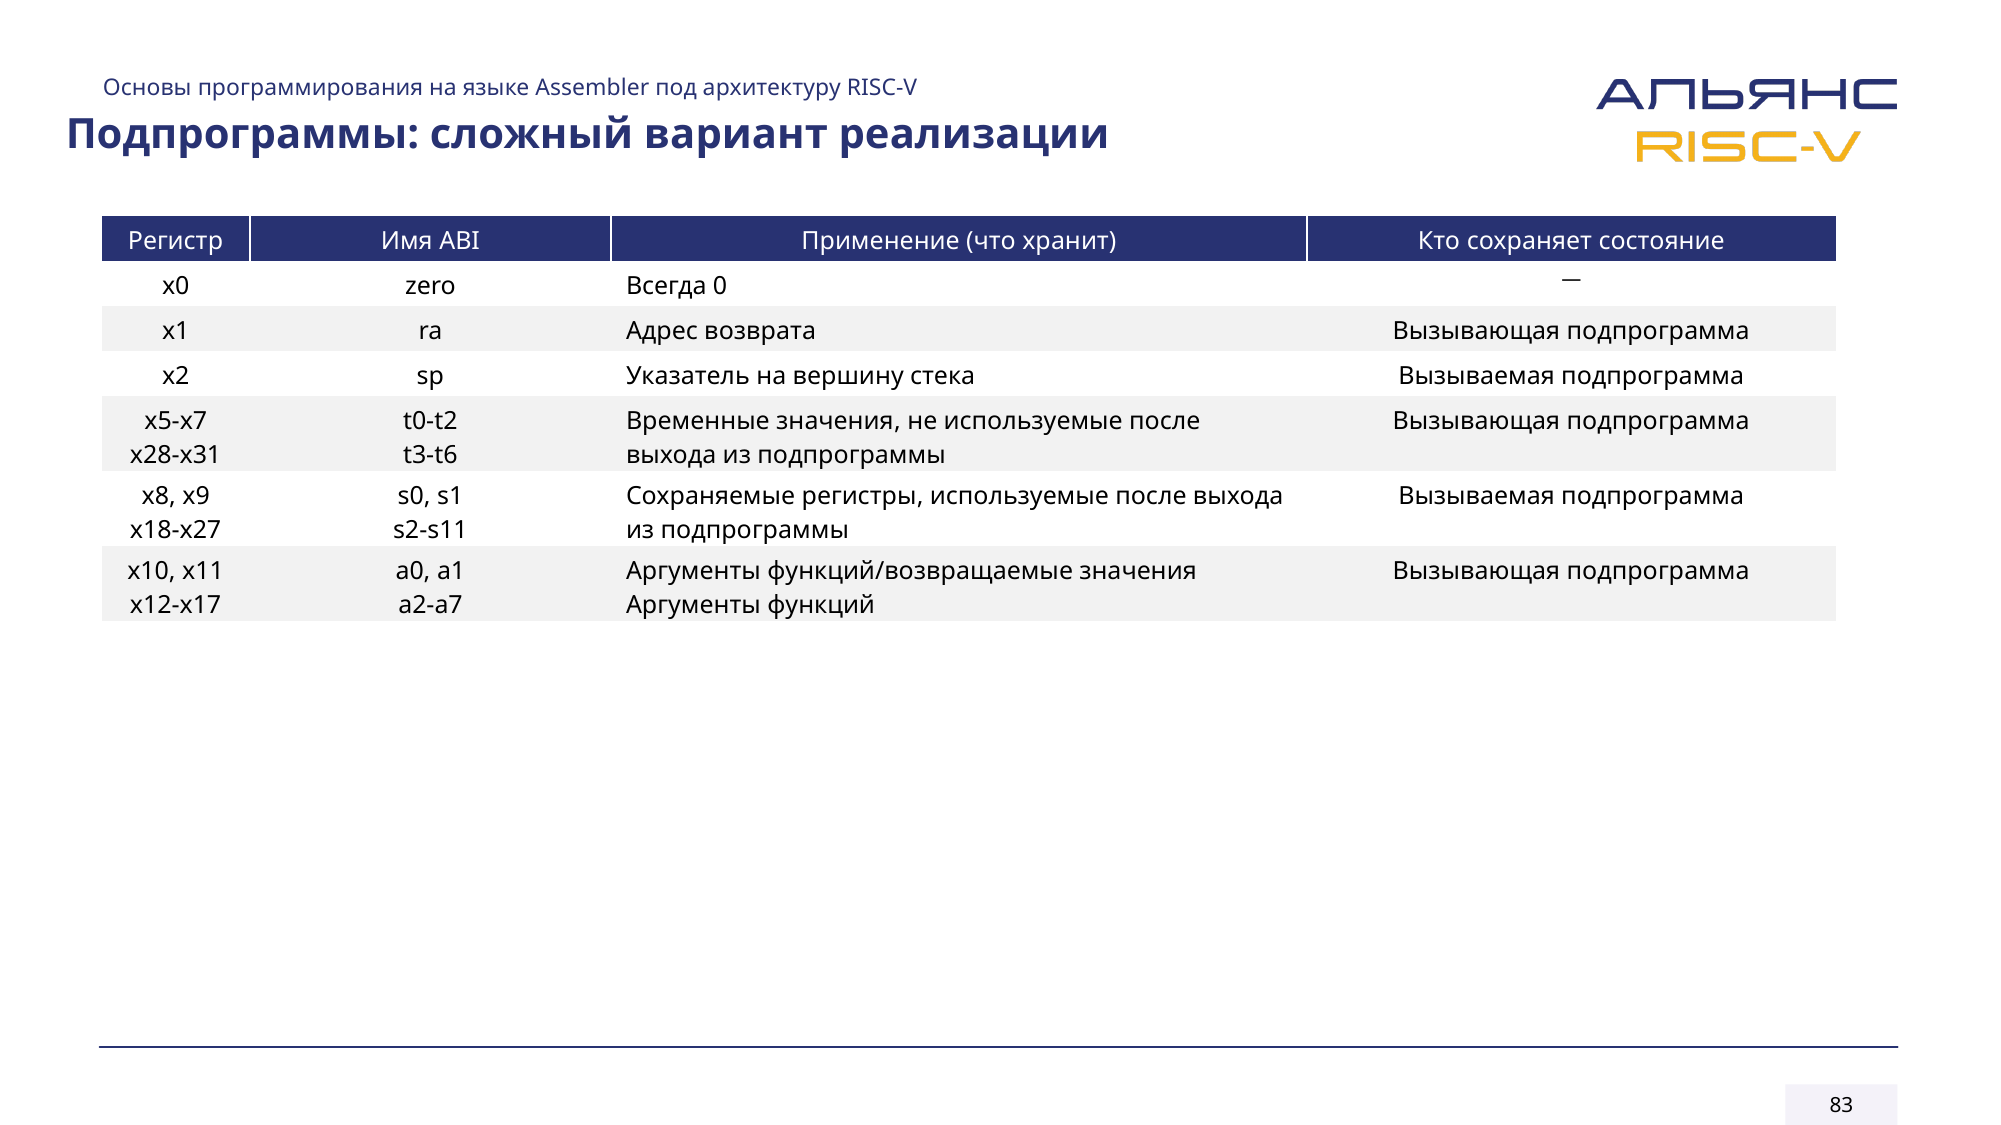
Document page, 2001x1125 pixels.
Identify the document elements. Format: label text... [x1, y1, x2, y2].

table_header Регистр [102, 216, 249, 261]
text_box Подпрограммы: сложный вариант реализации [51, 99, 1125, 165]
table_cell Сохраняемые регистры, используемые после выхода из подпрограммы [611, 471, 1307, 546]
table_header Кто сохраняет состояние [1308, 216, 1836, 261]
table_cell Вызывающая подпрограмма [1307, 306, 1836, 351]
table_cell a0, a1 a2-a7 [250, 546, 611, 621]
table_cell x5-x7 x28-x31 [102, 396, 250, 471]
table_cell Вызывающая подпрограмма [1307, 396, 1836, 471]
table_cell s0, s1 s2-s11 [250, 471, 611, 546]
table_cell zero [250, 261, 611, 306]
table_header Применение (что хранит) [612, 216, 1306, 261]
table_cell — [1307, 261, 1836, 306]
table_cell x8, x9 x18-x27 [102, 471, 250, 546]
table_cell Вызывающая подпрограмма [1307, 546, 1836, 621]
table_header Имя ABI [251, 216, 610, 261]
table_cell x0 [102, 261, 250, 306]
table_cell t0-t2 t3-t6 [250, 396, 611, 471]
table_cell Временные значения, не используемые после выхода из подпрограммы [611, 396, 1307, 471]
text_box 83 [1785, 1084, 1898, 1125]
table_cell ra [250, 306, 611, 351]
text_box Основы программирования на языке Assembler под архитектуру RISC-V [88, 65, 1624, 108]
table_cell Вызываемая подпрограмма [1307, 351, 1836, 396]
table_cell Всегда 0 [611, 261, 1307, 306]
table_cell Вызываемая подпрограмма [1307, 471, 1836, 546]
table_cell x1 [102, 306, 250, 351]
table_cell x10, x11 x12-x17 [102, 546, 250, 621]
table_cell Аргументы функций/возвращаемые значения Аргументы функций [611, 546, 1307, 621]
picture [1595, 79, 1898, 162]
table_cell Указатель на вершину стека [611, 351, 1307, 396]
table_cell x2 [102, 351, 250, 396]
table_cell Адрес возврата [611, 306, 1307, 351]
table_cell sp [250, 351, 611, 396]
